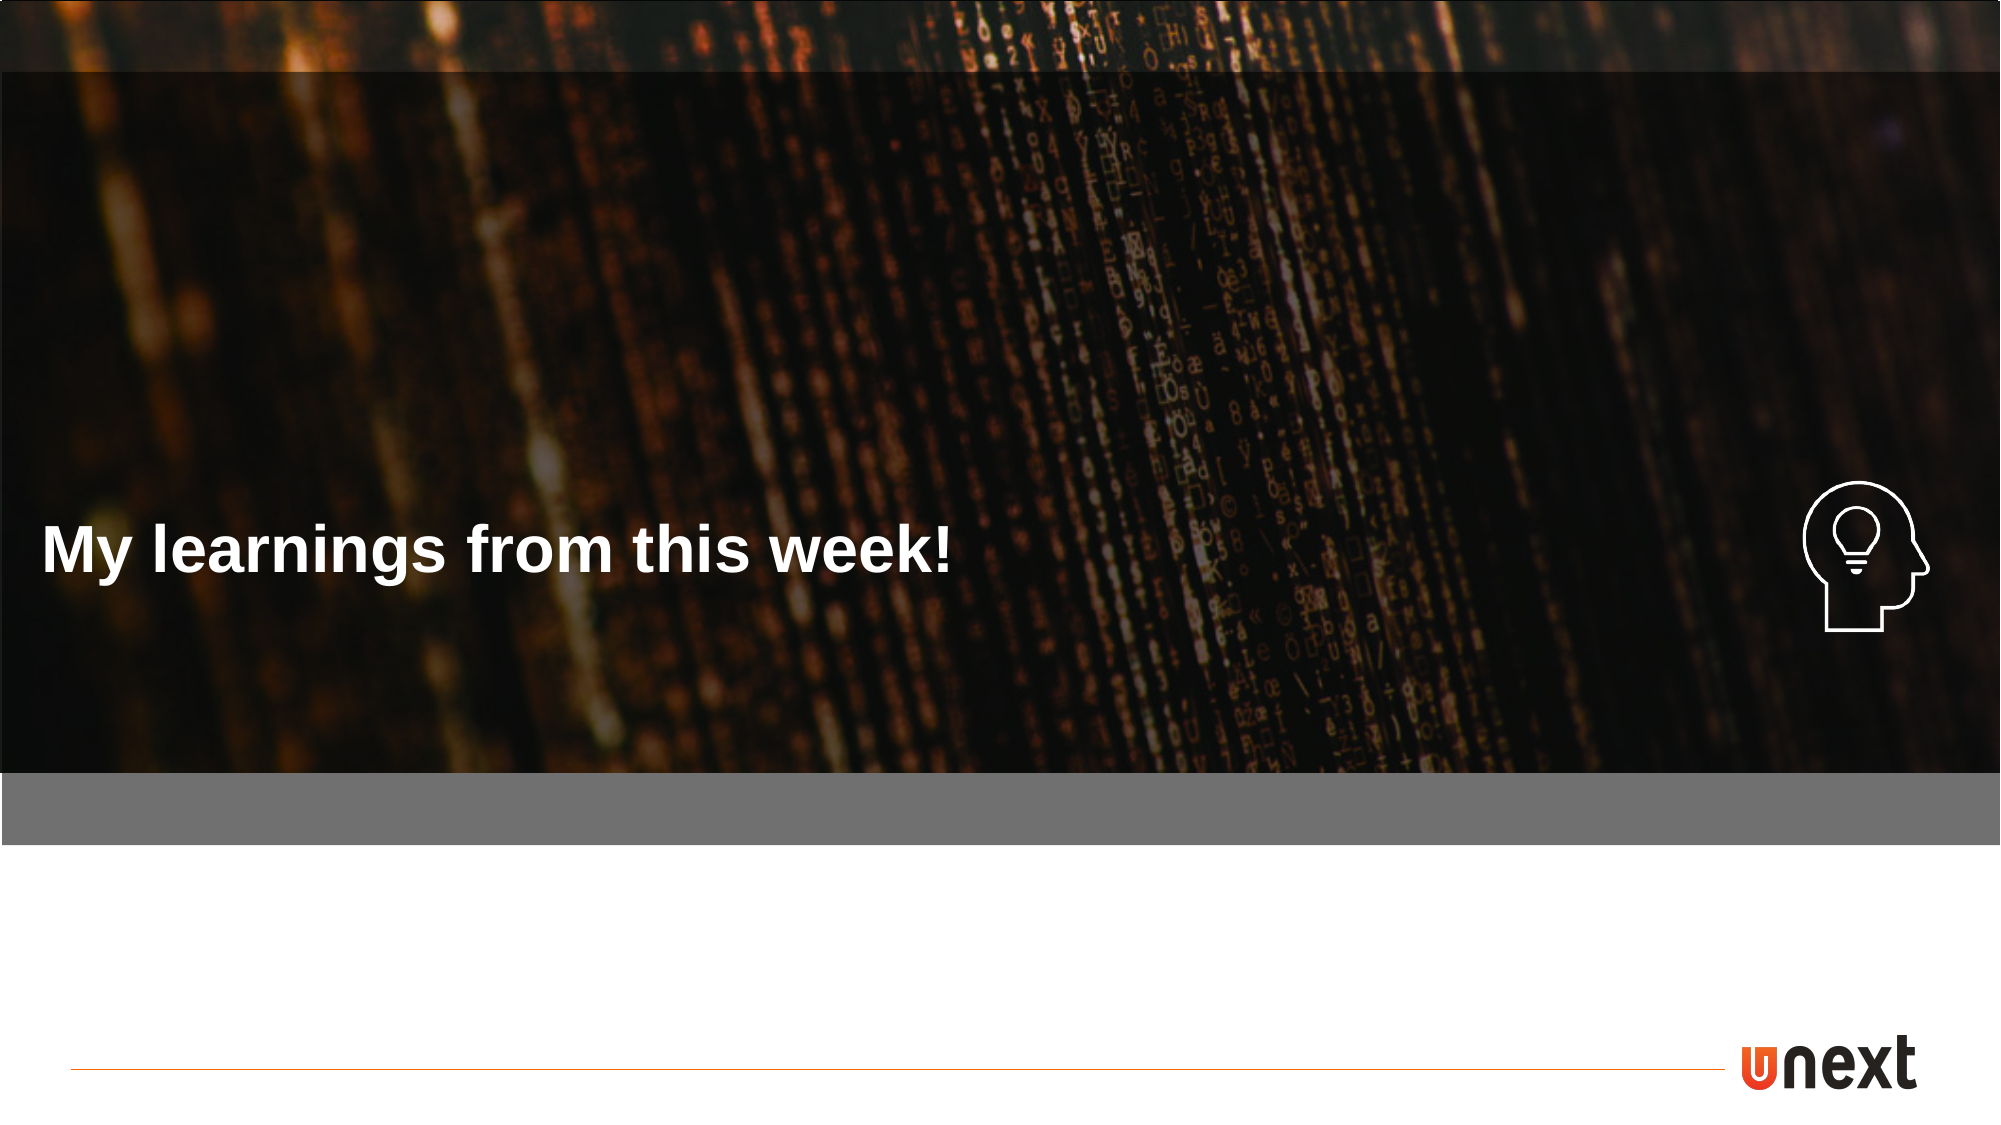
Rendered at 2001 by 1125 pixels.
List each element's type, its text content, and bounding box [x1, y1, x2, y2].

picture [0, 0, 2000, 773]
list My learnings from this week! [26, 498, 1776, 595]
picture [1742, 1035, 1917, 1090]
